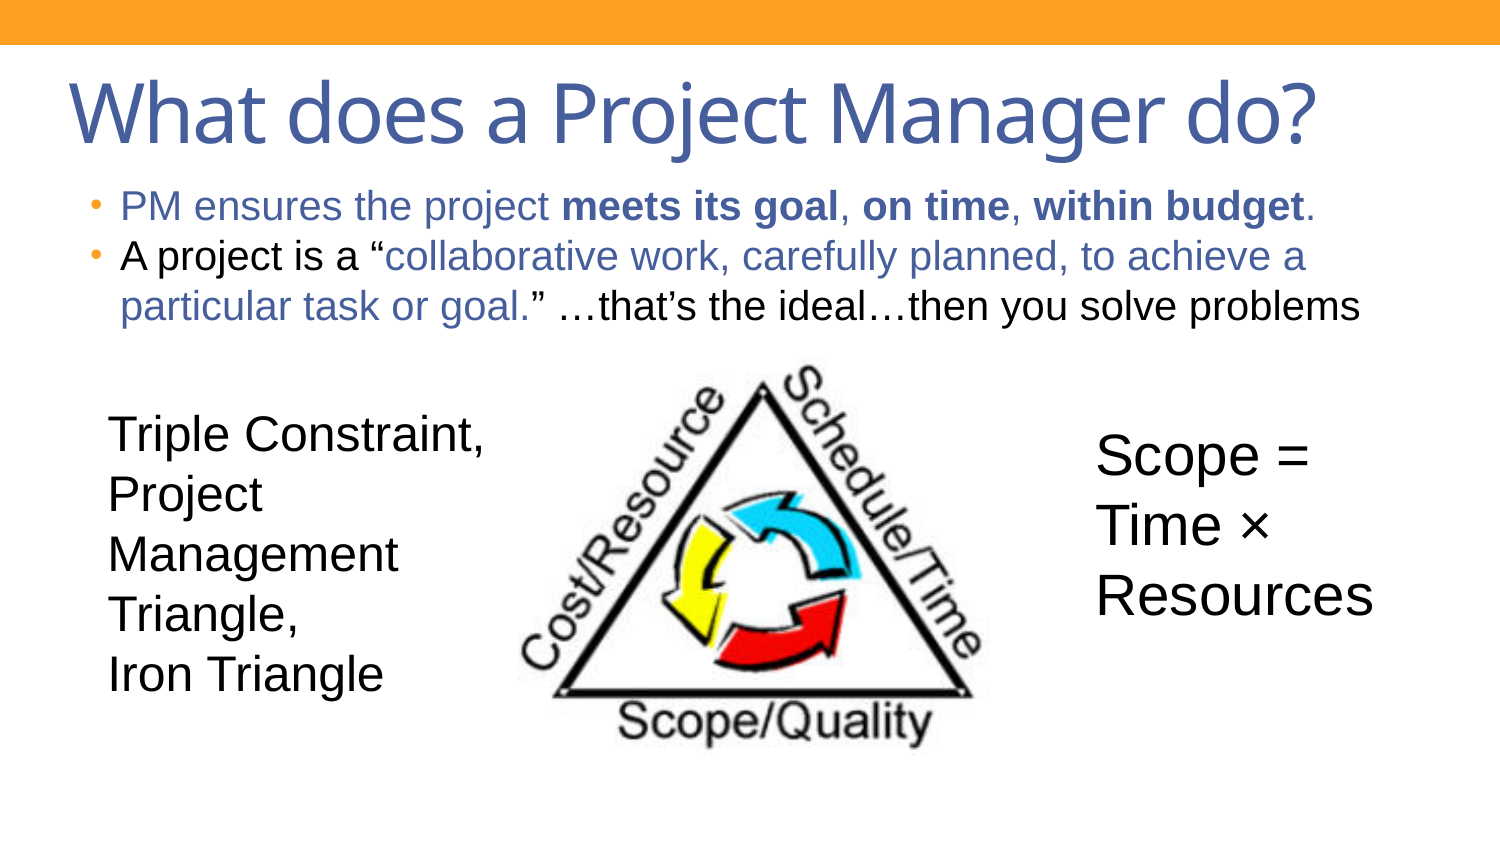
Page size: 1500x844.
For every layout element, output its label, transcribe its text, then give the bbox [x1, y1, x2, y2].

list PM ensures the project meets its goal, on time, within budget. A project is a “collaborative work, carefully planned, to achieve a particular task or goal.” …that’s the ideal…then you solve problems [75, 171, 1425, 358]
picture [501, 357, 999, 759]
title What does a Project Manager do? [53, 49, 1404, 172]
text_box Scope = Time × Resources [1080, 410, 1403, 635]
text_box Triple Constraint, Project Management Triangle, Iron Triangle [92, 394, 499, 755]
